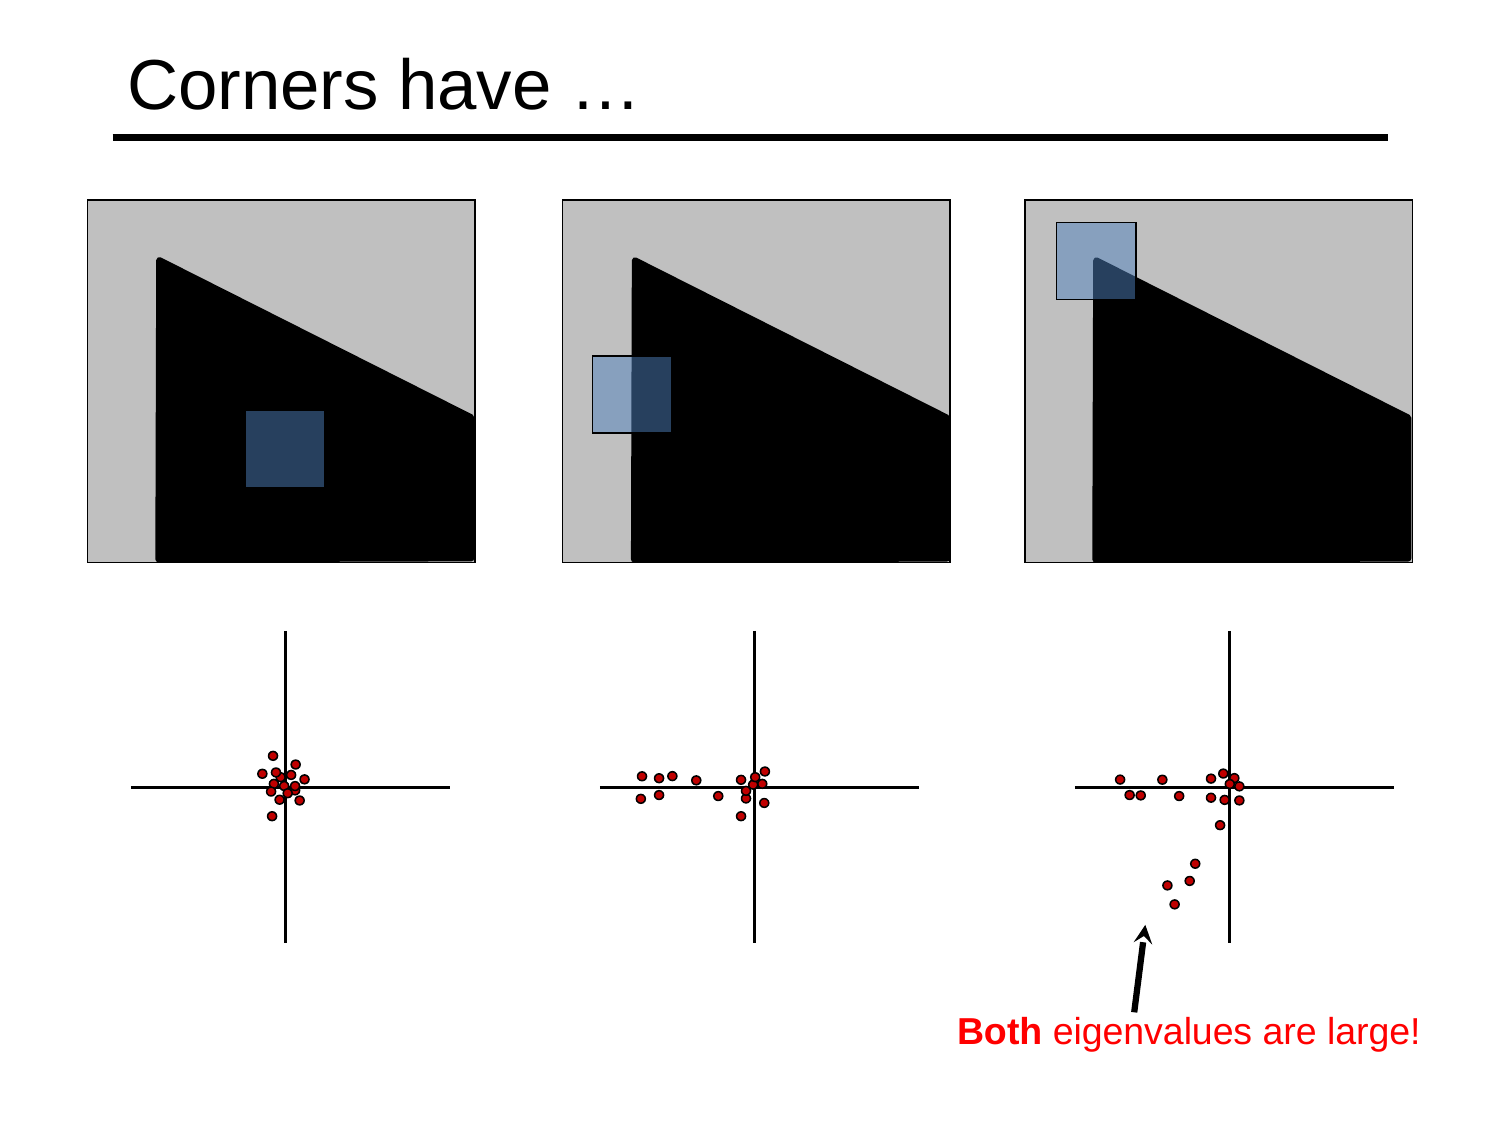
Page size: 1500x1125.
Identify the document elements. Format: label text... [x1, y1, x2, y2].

text_box [592, 355, 673, 433]
text_box [654, 773, 664, 783]
text_box [713, 795, 723, 801]
text_box [636, 795, 646, 804]
text_box [741, 795, 750, 803]
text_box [1133, 924, 1146, 1013]
text_box [290, 770, 296, 780]
text_box [654, 795, 664, 800]
text_box [736, 811, 746, 821]
text_box [87, 200, 475, 563]
text_box [1215, 820, 1225, 830]
text_box [667, 771, 677, 781]
text_box [1220, 796, 1225, 805]
text_box [271, 768, 281, 777]
text_box [1218, 769, 1225, 778]
text_box [1206, 774, 1216, 784]
text_box [245, 410, 325, 488]
text_box [291, 760, 301, 769]
text_box [1125, 795, 1135, 800]
text_box [300, 774, 310, 784]
text_box [759, 779, 767, 786]
text_box [1056, 222, 1137, 300]
text_box [295, 796, 305, 805]
text_box [1234, 773, 1239, 783]
text_box [1025, 200, 1413, 563]
text_box [257, 769, 267, 779]
text_box [1136, 795, 1146, 800]
text_box [562, 200, 950, 563]
text_box [1206, 795, 1216, 803]
text_box [1174, 795, 1184, 801]
text_box [291, 781, 300, 786]
text_box [1234, 796, 1244, 805]
text_box [691, 775, 701, 785]
text_box [1185, 876, 1195, 886]
text_box [158, 260, 472, 560]
text_box [269, 779, 279, 786]
text_box [1235, 781, 1244, 786]
text_box [275, 795, 281, 805]
text_box Corners have … [112, 12, 1388, 150]
text_box [1162, 880, 1172, 890]
text_box [736, 775, 746, 785]
text_box [268, 751, 278, 761]
text_box [637, 771, 647, 781]
text_box Both eigenvalues are large! [942, 999, 1480, 1060]
text_box [1170, 899, 1180, 909]
text_box [634, 260, 947, 560]
text_box [267, 811, 277, 821]
text_box [759, 798, 769, 808]
text_box [1115, 775, 1125, 785]
text_box [1190, 859, 1200, 869]
text_box [1095, 280, 1409, 560]
text_box [760, 767, 770, 776]
text_box [1157, 775, 1167, 785]
